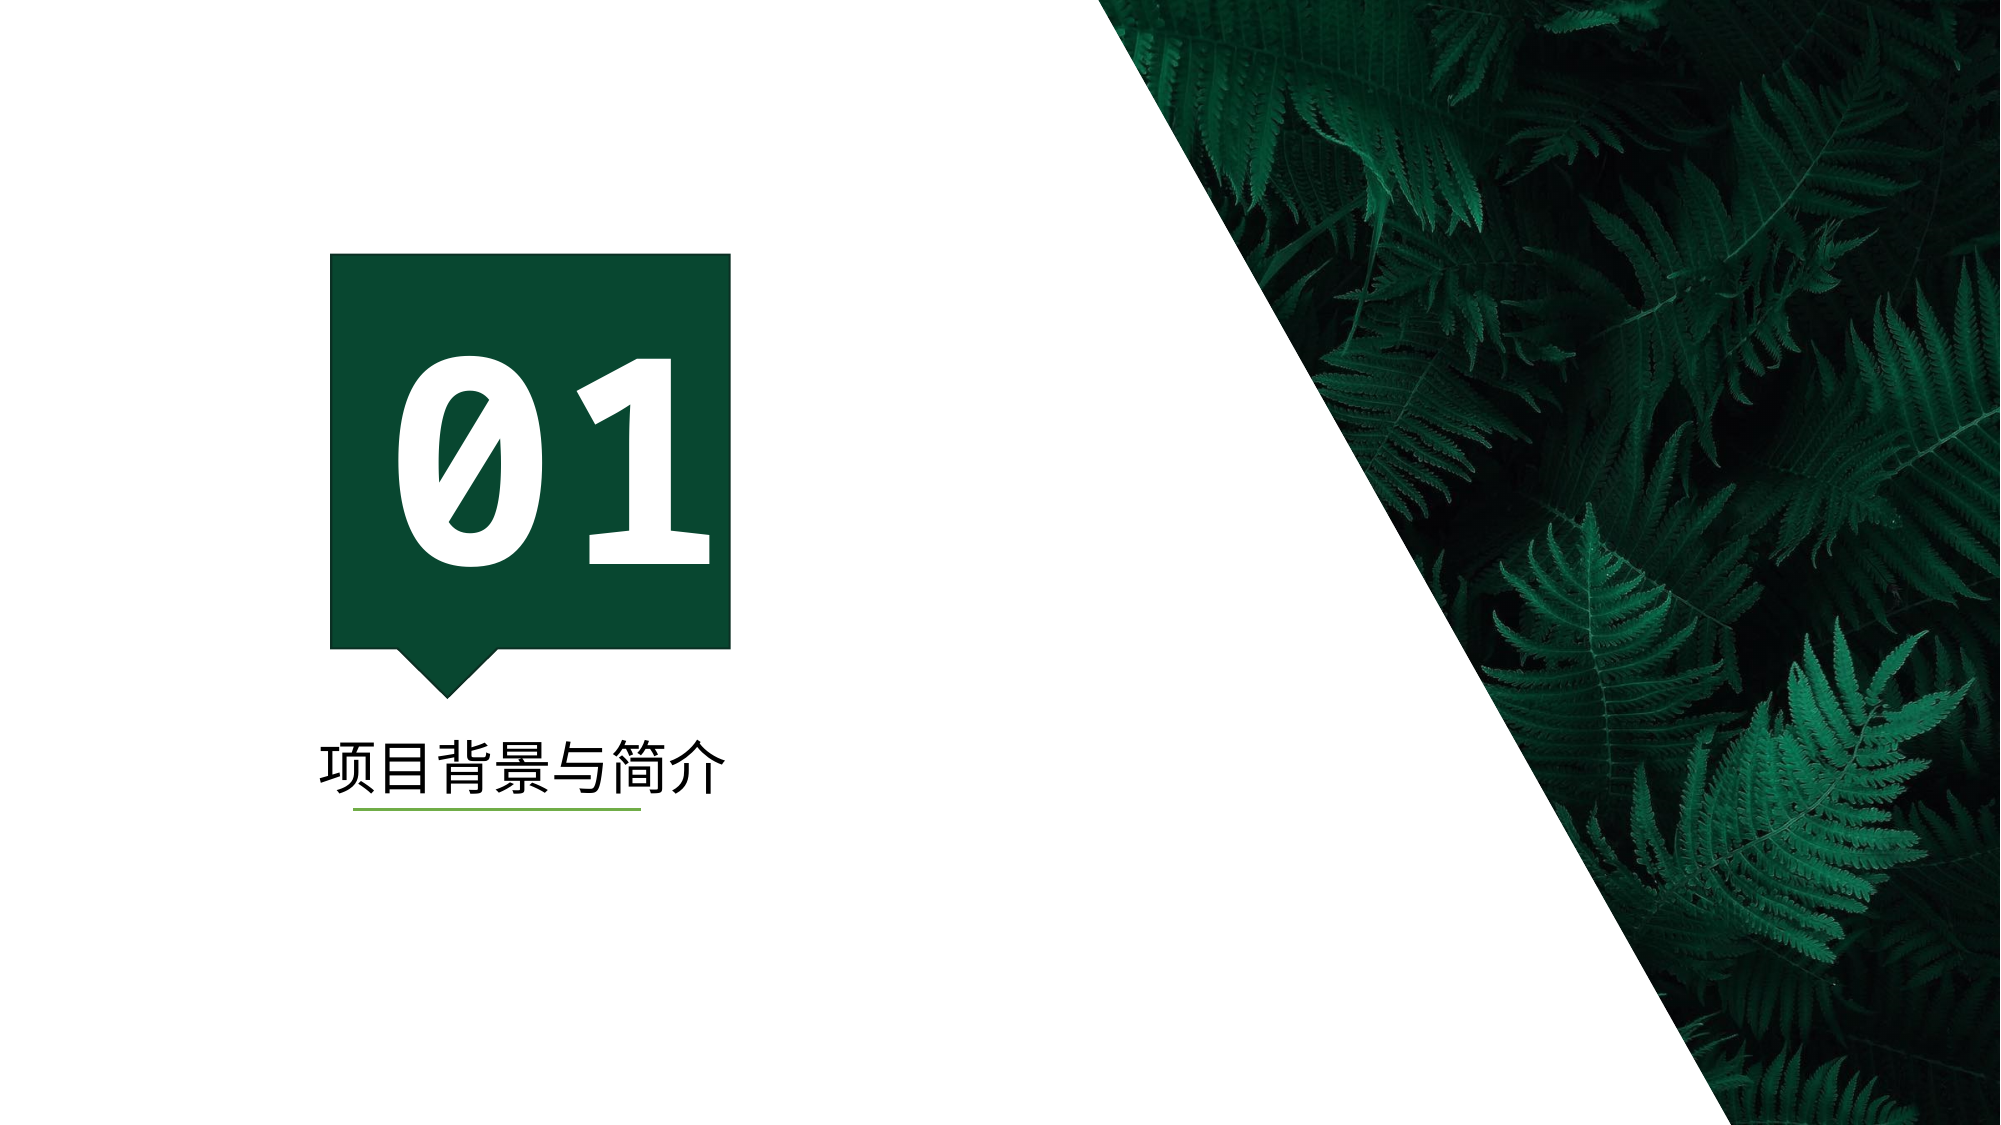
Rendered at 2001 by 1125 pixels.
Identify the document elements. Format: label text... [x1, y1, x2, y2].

text_box [330, 253, 731, 700]
text_box 项目背景与简介 [303, 723, 749, 809]
text_box 01 [370, 269, 904, 630]
text_box [1097, 0, 2000, 1125]
